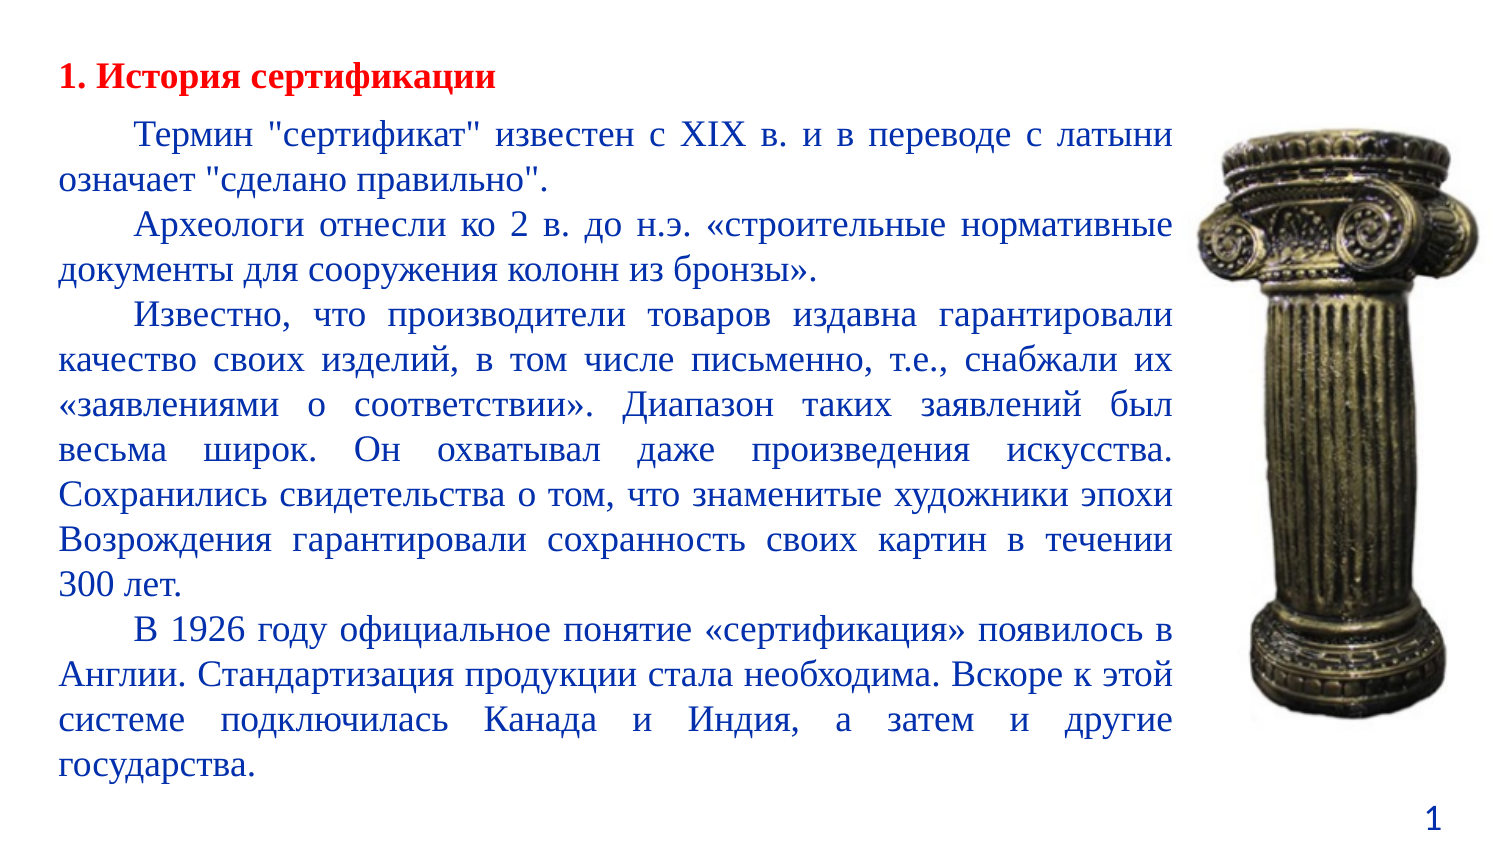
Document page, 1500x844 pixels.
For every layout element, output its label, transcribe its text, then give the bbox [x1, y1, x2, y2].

picture [1179, 121, 1492, 737]
text_box 1. История сертификации Термин "сертификат" известен с XIX в. и в переводе с латыни означает "сделано правильно". Археологи отнесли ко 2 в. до н.э. «строительные нормативные документы для сооружения колонн из бронзы». Известно, что производители товаров издавна гарантировали качество своих изделий, в том числе письменно, т.е., снабжали их «заявлениями о соответствии». Диапазон таких заявлений был весьма широк. Он охватывал даже произведения искусства. Сохранились свидетельства о том, что знаменитые художники эпохи Возрождения гарантировали сохранность своих картин в течении 300 лет. В 1926 году официальное понятие «сертификация» появилось в Англии. Стандартизация продукции стала необходима. Вскоре к этой системе подключилась Канада и Индия, а затем и другие государства. [43, 44, 1189, 837]
text_box 1 [1408, 785, 1500, 844]
